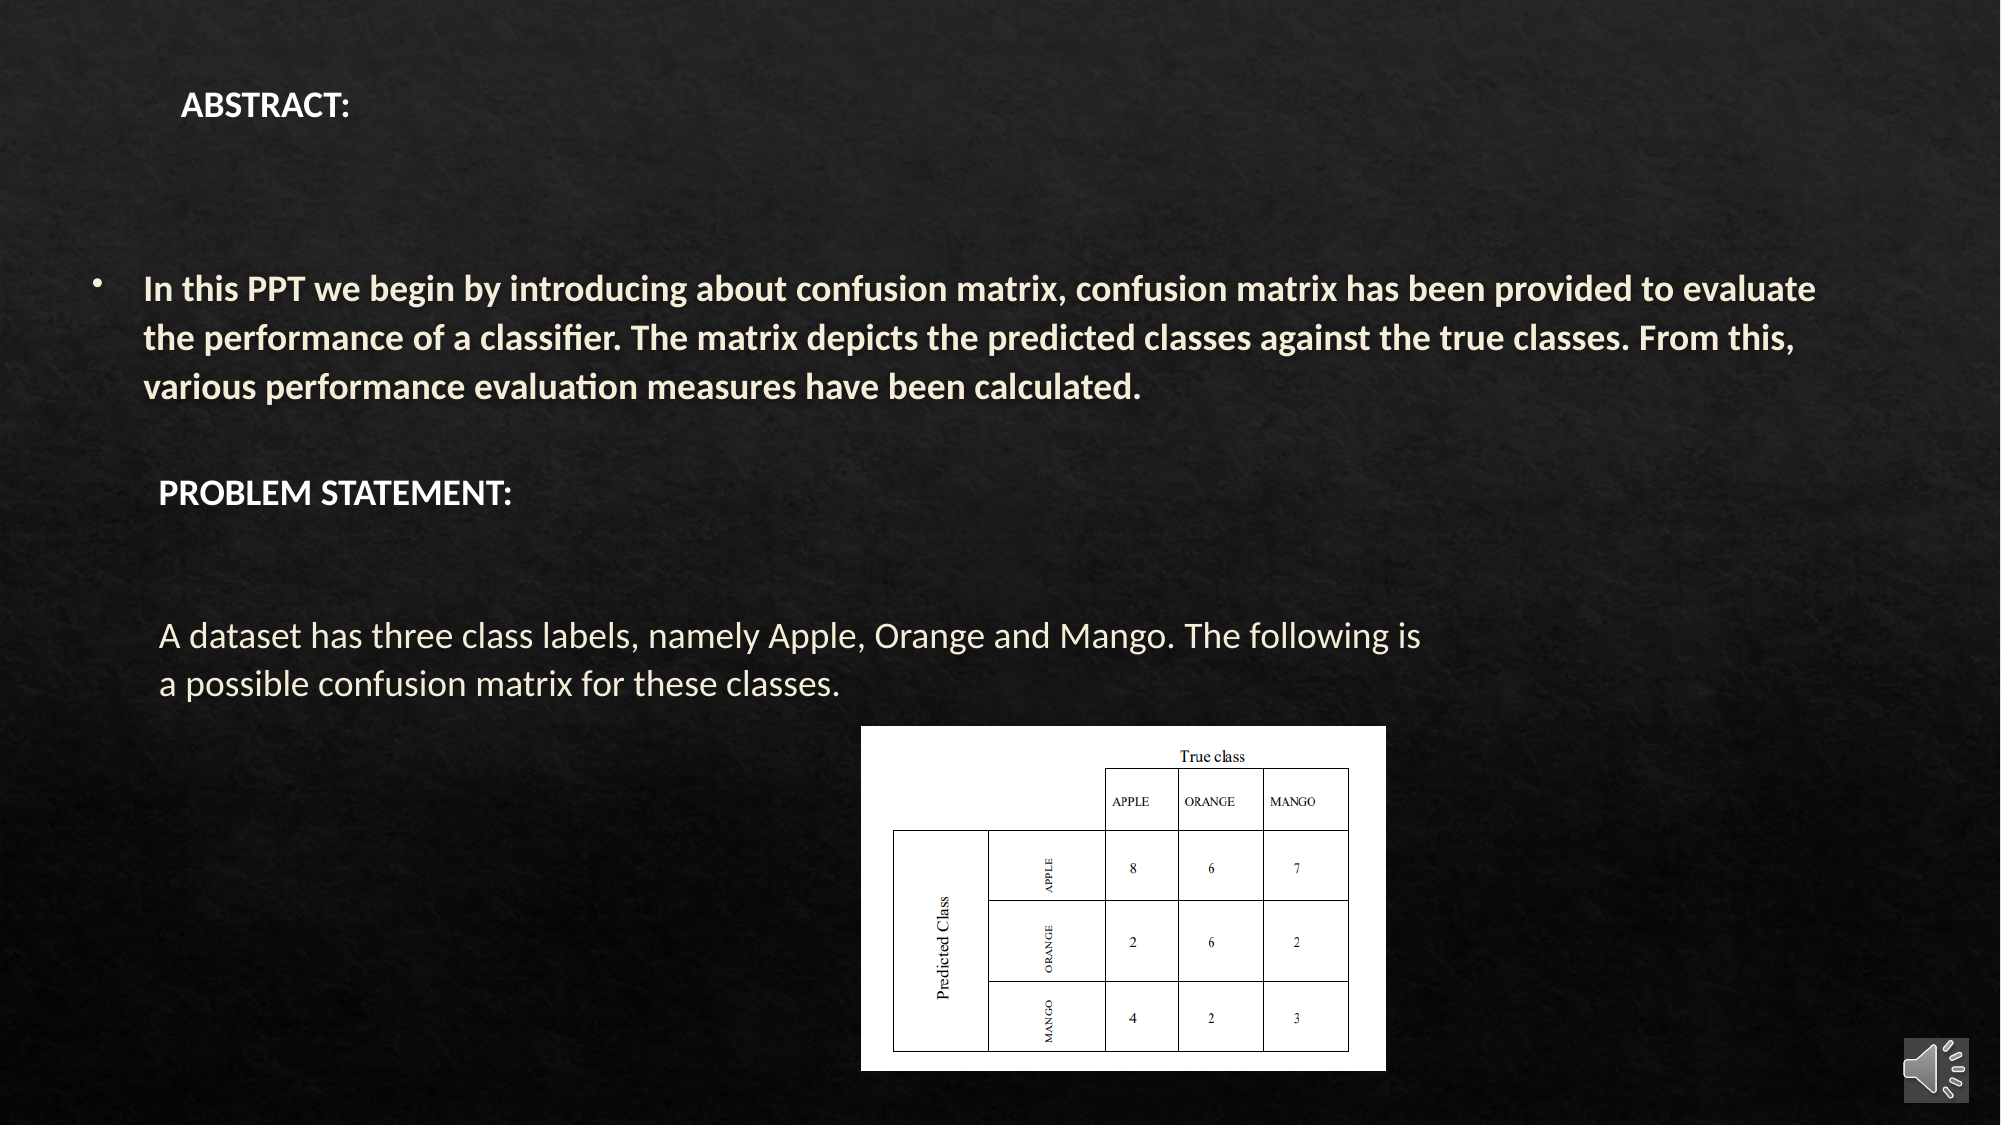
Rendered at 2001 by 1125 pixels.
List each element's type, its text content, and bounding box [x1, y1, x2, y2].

list In this PPT we begin by introducing about confusion matrix, confusion matrix has been provided to evaluate the performance of a classifier. The matrix depicts the predicted classes against the true classes. From this, various performance evaluation measures have been calculated. [72, 251, 1849, 950]
picture [861, 725, 1386, 1071]
text_box A dataset has three class labels, namely Apple, Orange and Mango. The following is a possible confusion matrix for these classes. [144, 600, 1456, 777]
picture [1902, 1037, 1970, 1105]
text_box ABSTRACT: [166, 69, 1592, 132]
text_box PROBLEM STATEMENT: [144, 457, 1661, 521]
